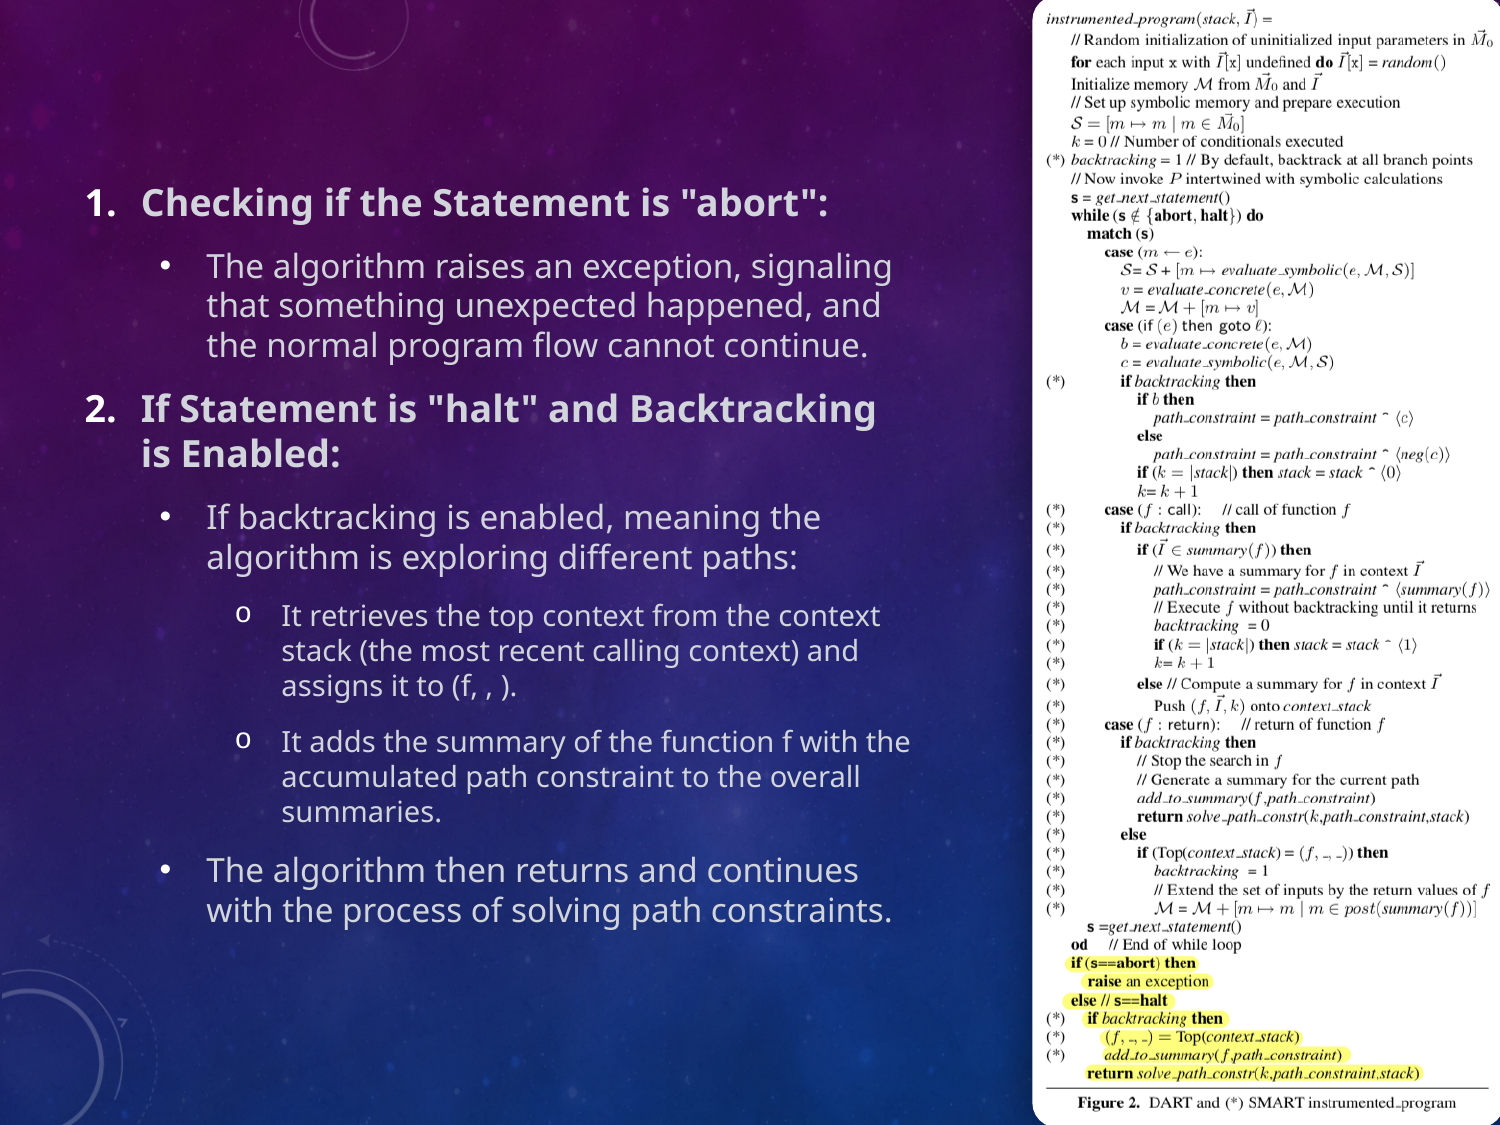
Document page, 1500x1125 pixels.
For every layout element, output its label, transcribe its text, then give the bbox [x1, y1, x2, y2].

picture [0, 0, 1500, 1125]
list Checking if the Statement is "abort": The algorithm raises an exception, signaling that something unexpected happened, and the normal program flow cannot continue. If Statement is "halt" and Backtracking is Enabled: If backtracking is enabled, meaning the algorithm is exploring different paths: It retrieves the top context from the context stack (the most recent calling context) and assigns it to (f, , ). It adds the summary of the function f with the accumulated path constraint to the overall summaries. The algorithm then returns and continues with the process of solving path constraints. [69, 67, 927, 1107]
